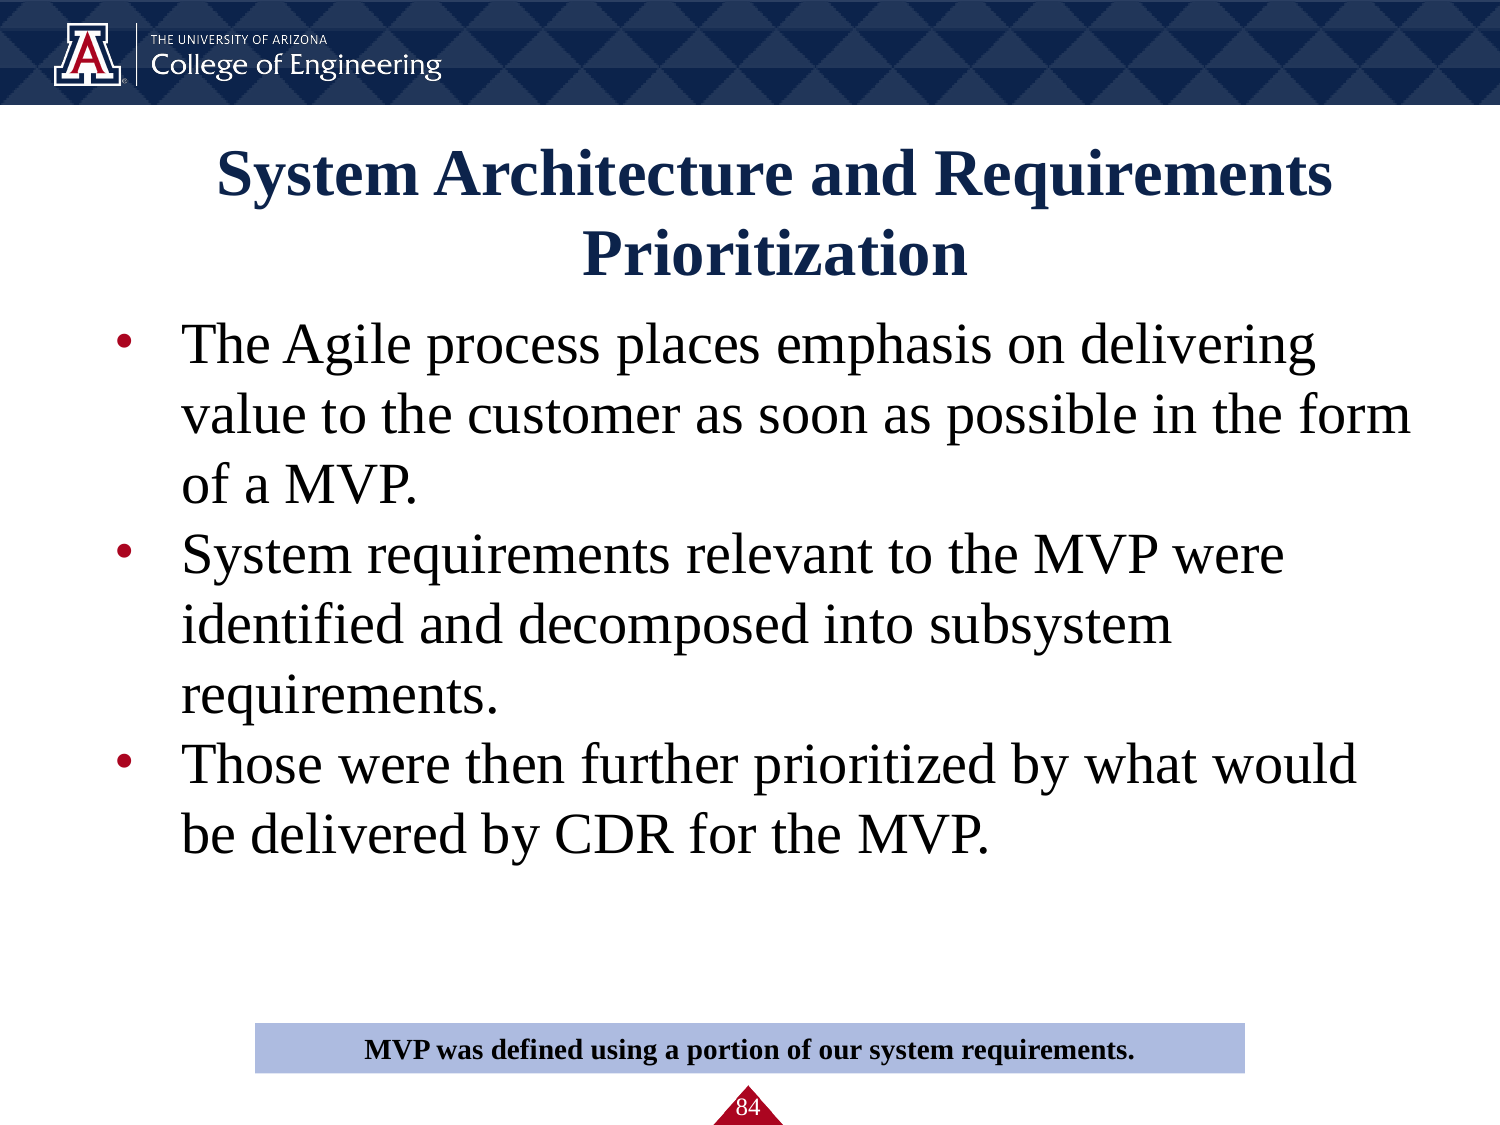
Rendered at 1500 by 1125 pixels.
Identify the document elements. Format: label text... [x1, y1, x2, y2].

slide_number ‹#› [715, 1075, 781, 1125]
text_box MVP was defined using a portion of our system requirements. [255, 1023, 1245, 1074]
picture [54, 23, 442, 86]
list The Agile process places emphasis on delivering value to the customer as soon as possible in the form of a MVP. System requirements relevant to the MVP were identified and decomposed into subsystem requirements. Those were then further prioritized by what would be delivered by CDR for the MVP. [90, 298, 1441, 1073]
title System Architecture and Requirements Prioritization [100, 101, 1451, 316]
